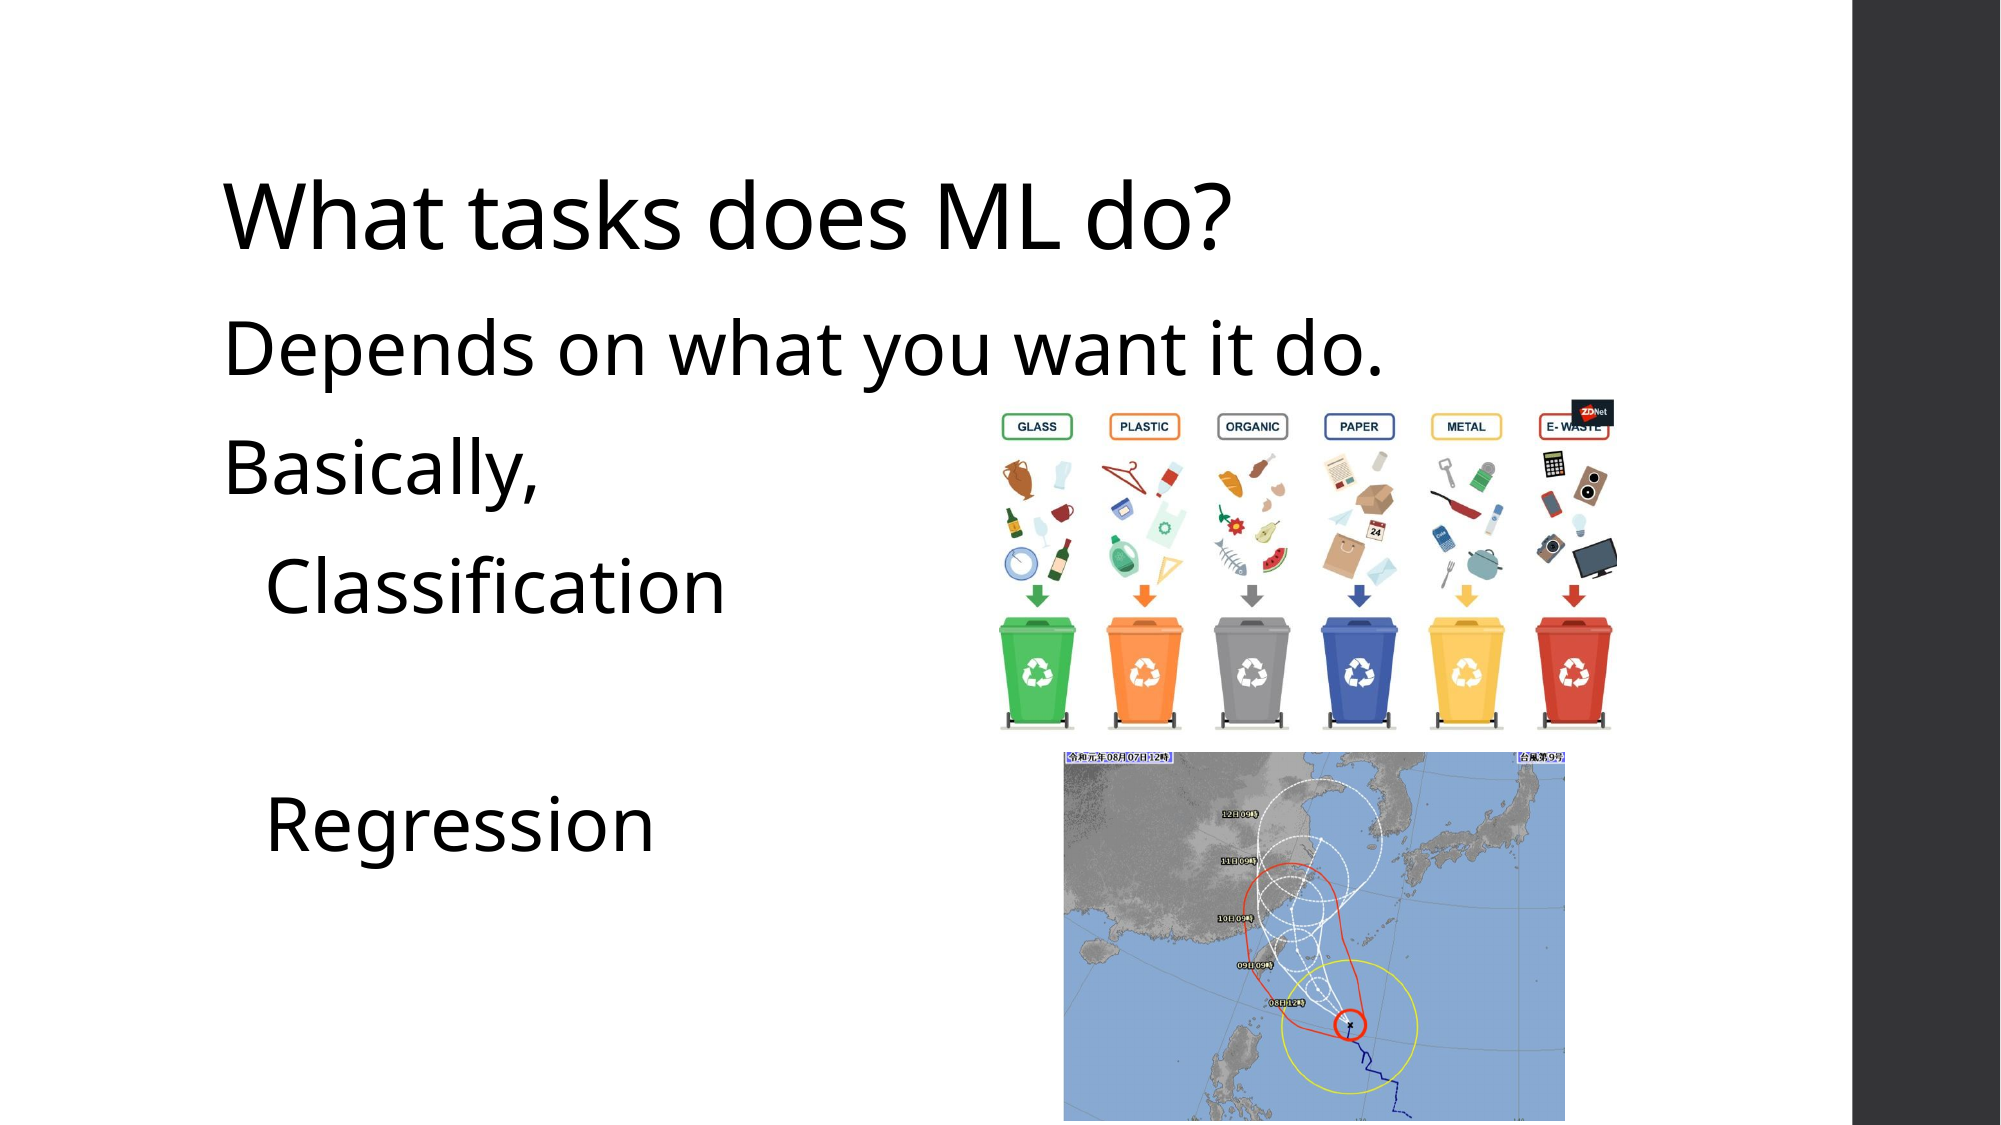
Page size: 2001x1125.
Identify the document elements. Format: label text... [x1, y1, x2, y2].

picture [999, 394, 1618, 743]
title What tasks does ML do? [206, 60, 1797, 278]
list Depends on what you want it do. Basically, Classification Regression [206, 299, 1617, 1014]
picture [1063, 752, 1565, 1121]
